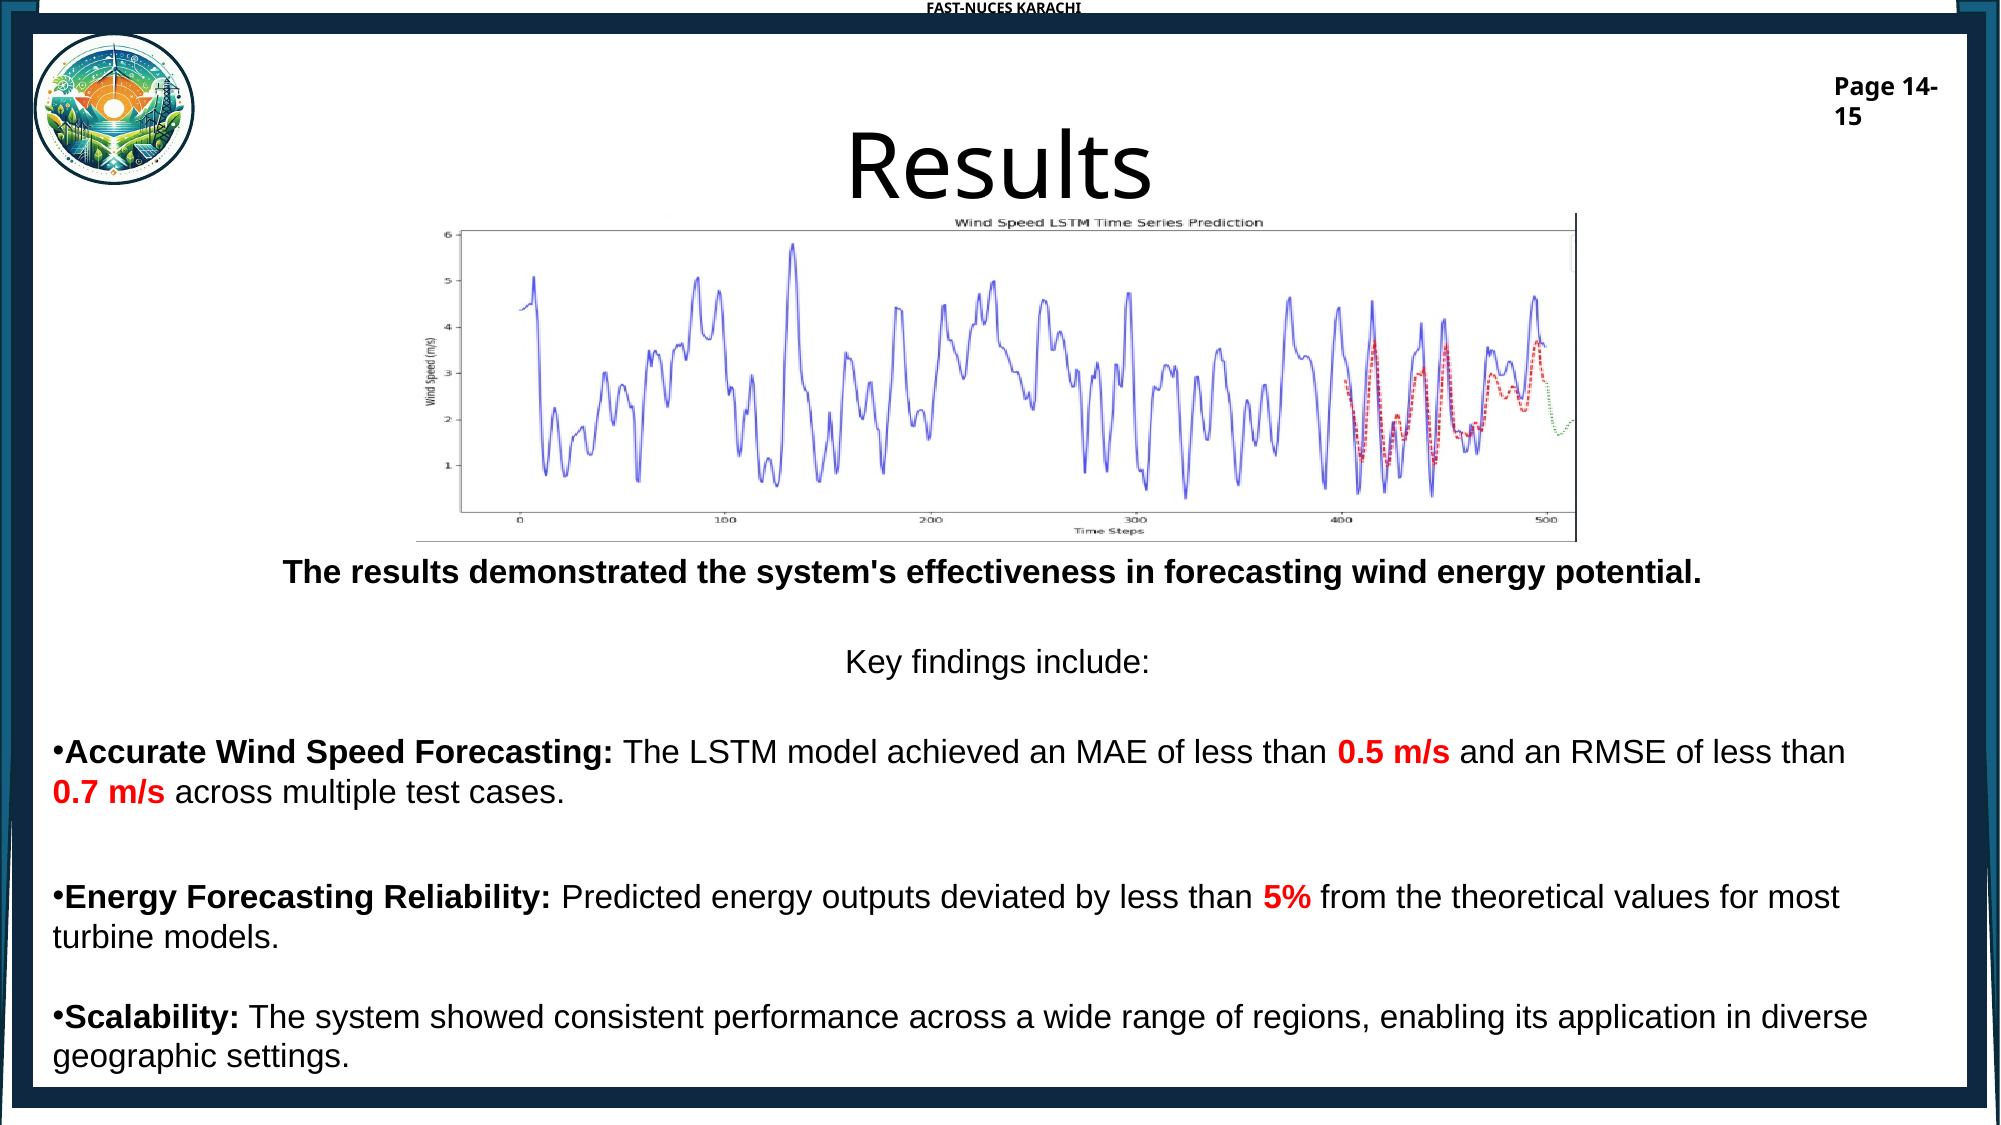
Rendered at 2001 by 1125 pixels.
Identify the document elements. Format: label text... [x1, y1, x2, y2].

text_box FAST-NUCES KARACHI [911, 0, 1323, 24]
title Results [137, 59, 1863, 278]
text_box [33, 32, 195, 185]
text_box [21, 22, 1979, 1099]
text_box [0, 0, 40, 1125]
picture [409, 209, 1587, 544]
text_box [1956, 0, 2000, 1125]
text_box The results demonstrated the system's effectiveness in forecasting wind energy potential. Key findings include: Accurate Wind Speed Forecasting: The LSTM model achieved an MAE of less than 0.5 m/s and an RMSE of less than 0.7 m/s across multiple test cases. Energy Forecasting Reliability: Predicted energy outputs deviated by less than 5% from the theoretical values for most turbine models. Scalability: The system showed consistent performance across a wide range of regions, enabling its application in diverse geographic settings. [38, 543, 1958, 1082]
text_box Page 14-15 [1819, 63, 1978, 138]
